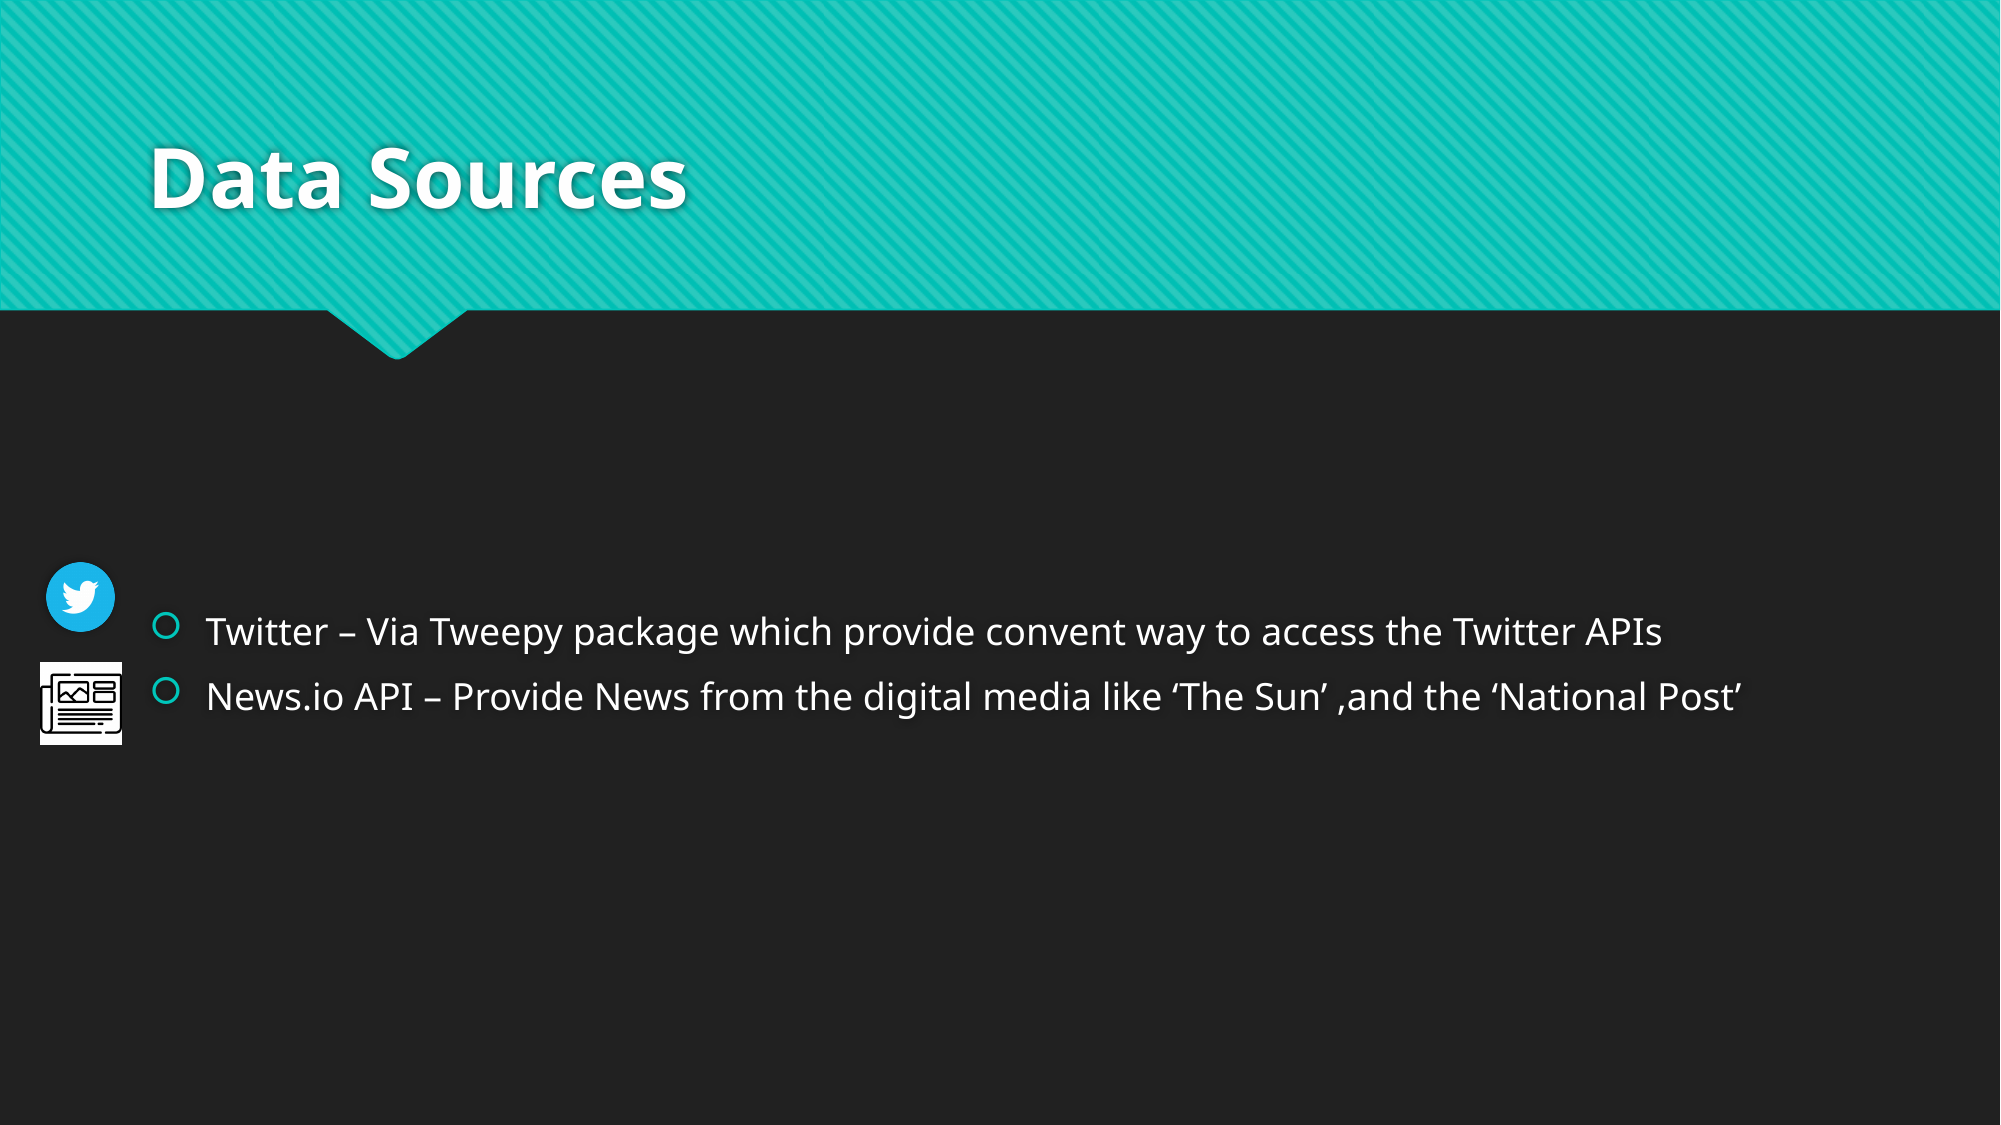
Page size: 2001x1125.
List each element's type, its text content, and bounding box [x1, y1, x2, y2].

picture [39, 662, 122, 745]
list Twitter – Via Tweepy package which provide convent way to access the Twitter APIs News.io API – Provide News from the digital media like ‘The Sun’ ,and the ‘National Post’ [134, 364, 1866, 962]
title Data Sources [132, 73, 1868, 233]
picture [45, 562, 116, 632]
